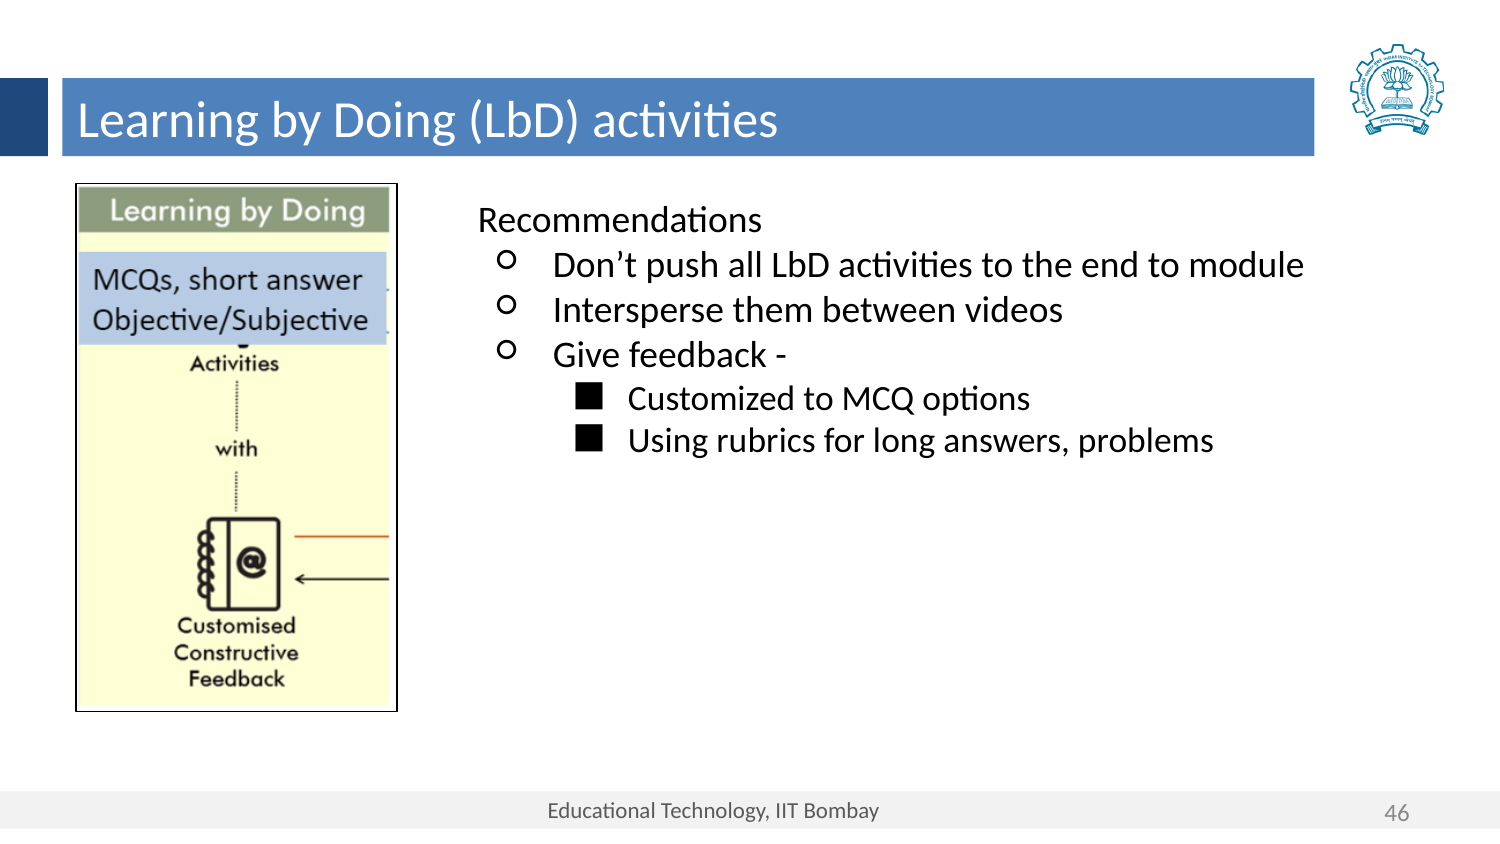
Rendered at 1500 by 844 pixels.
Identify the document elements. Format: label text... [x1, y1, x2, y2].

text_box Recommendations Don’t push all LbD activities to the end to module Intersperse them between videos Give feedback - Customized to MCQ options Using rubrics for long answers, problems [400, 187, 1343, 538]
picture [1350, 44, 1444, 135]
picture [1374, 126, 1420, 135]
list Learning by Doing (LbD) activities [62, 78, 1325, 156]
slide_number 46 [1332, 789, 1425, 835]
picture [76, 183, 397, 711]
